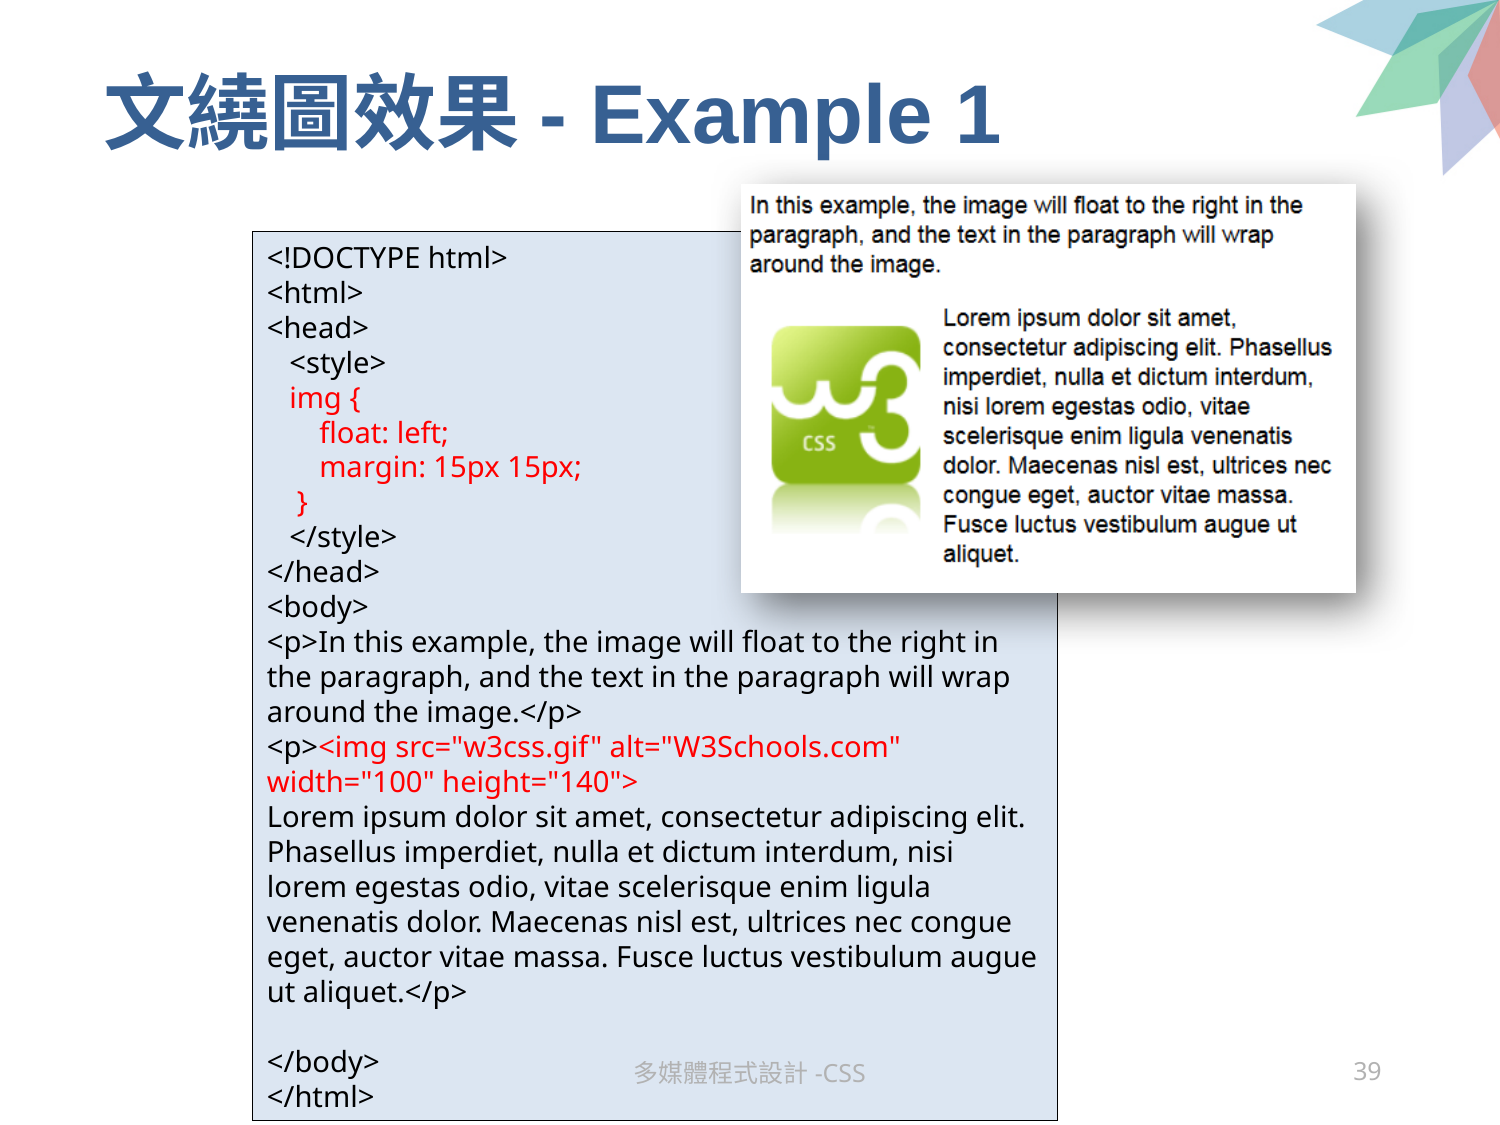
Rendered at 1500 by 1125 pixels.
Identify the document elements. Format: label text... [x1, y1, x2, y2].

slide_number 39 [1059, 1042, 1397, 1103]
footer 多媒體程式設計-CSS [496, 1042, 1004, 1103]
picture [0, 0, 1500, 1125]
text_box <!DOCTYPE html> <html> <head> <style> img { float: left; margin: 15px 15px; } </style> </head> <body> <p>In this example, the image will float to the right in the paragraph, and the text in the paragraph will wrap around the image.</p> <p><img src="w3css.gif" alt="W3Schools.com" width="100" height="140"> Lorem ipsum dolor sit amet, consectetur adipiscing elit. Phasellus imperdiet, nulla et dictum interdum, nisi lorem egestas odio, vitae scelerisque enim ligula venenatis dolor. Maecenas nisl est, ultrices nec congue eget, auctor vitae massa. Fusce luctus vestibulum augue ut aliquet.</p> </body> </html> [252, 231, 1058, 1121]
title 文繞圖效果- Example 1 [88, 7, 1397, 213]
